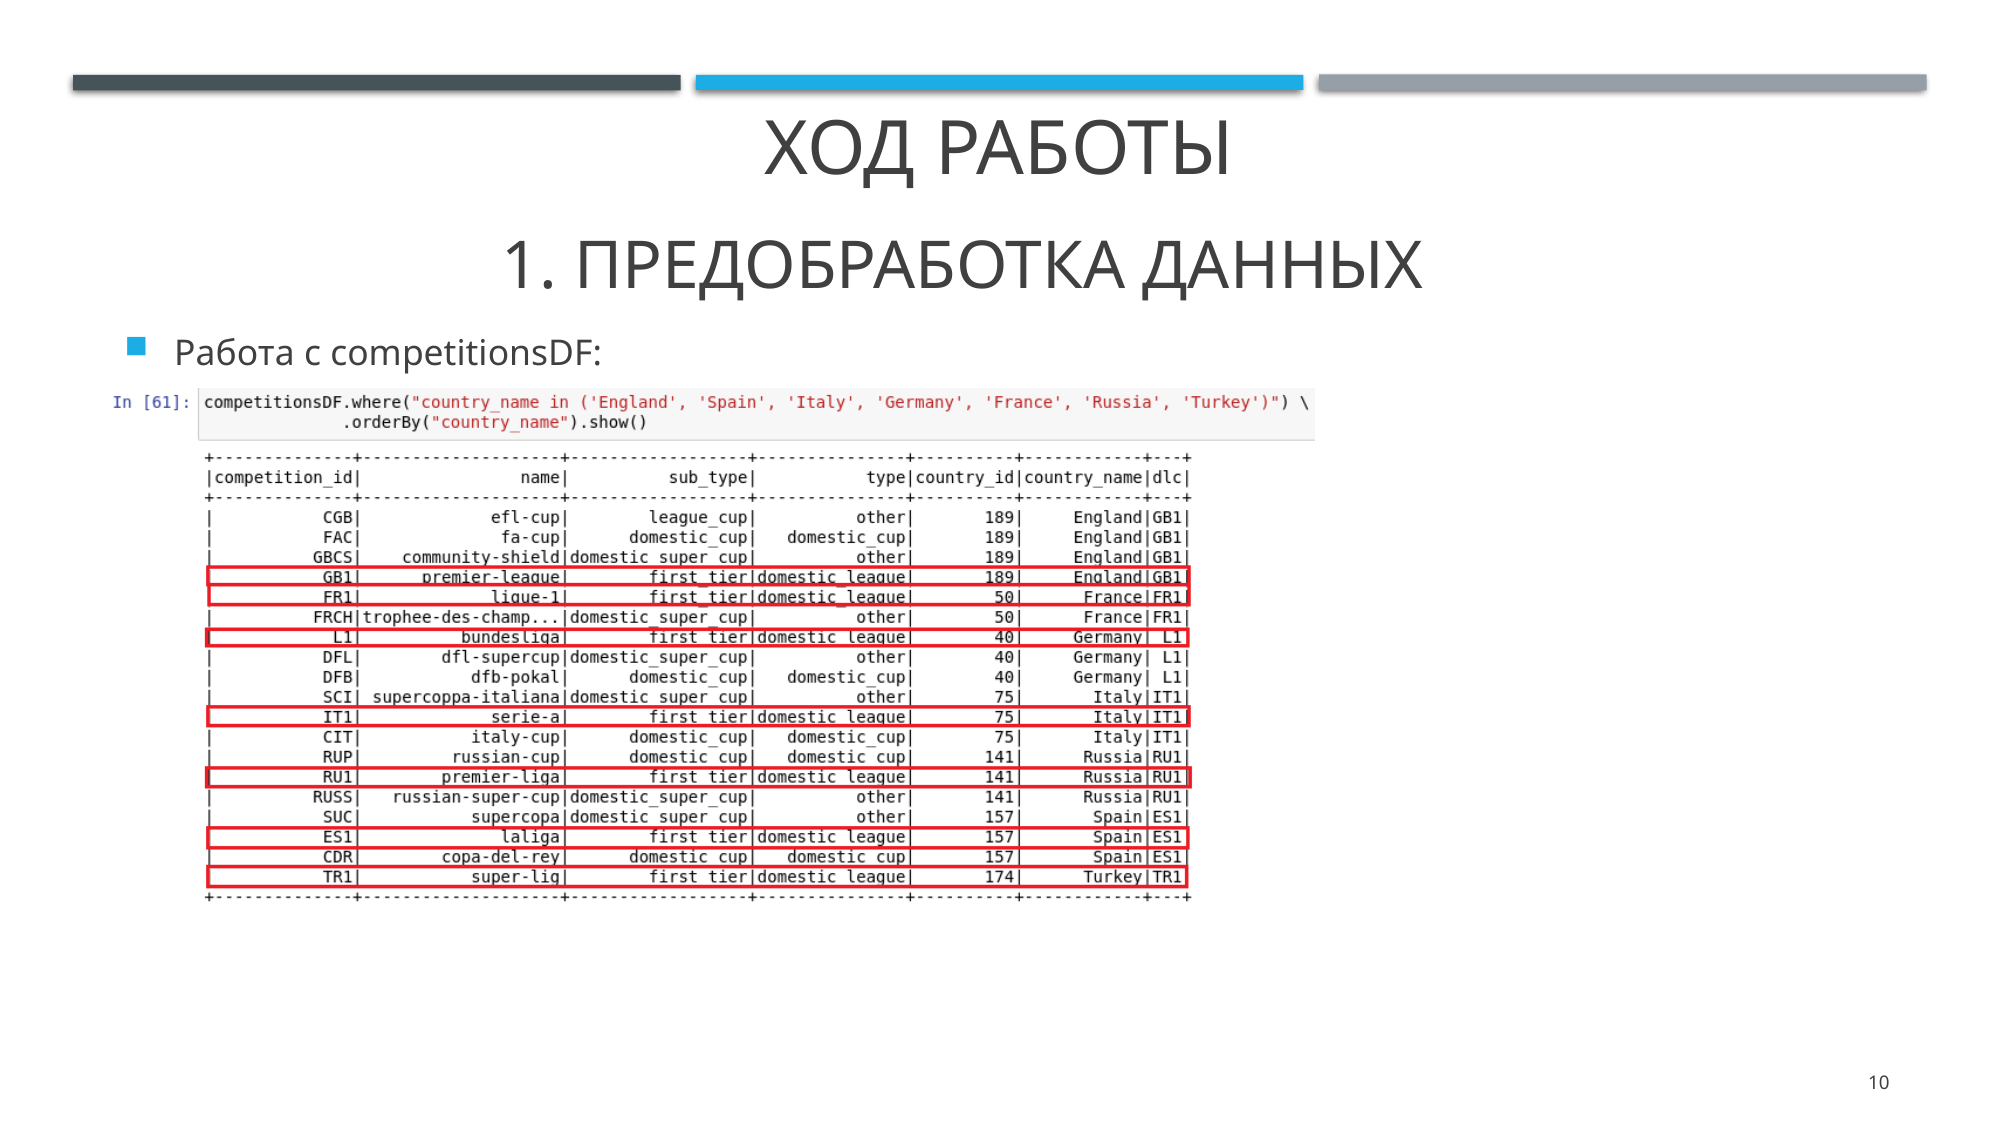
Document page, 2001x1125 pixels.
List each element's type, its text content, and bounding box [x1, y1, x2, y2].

slide_number 10 [1732, 1053, 1905, 1114]
text_box Работа с competitionsDF: [109, 308, 1947, 389]
text_box 1. Предобработка ДАННЫХ [486, 197, 1513, 308]
title Ход работы [749, 86, 1251, 197]
picture [108, 388, 1316, 926]
